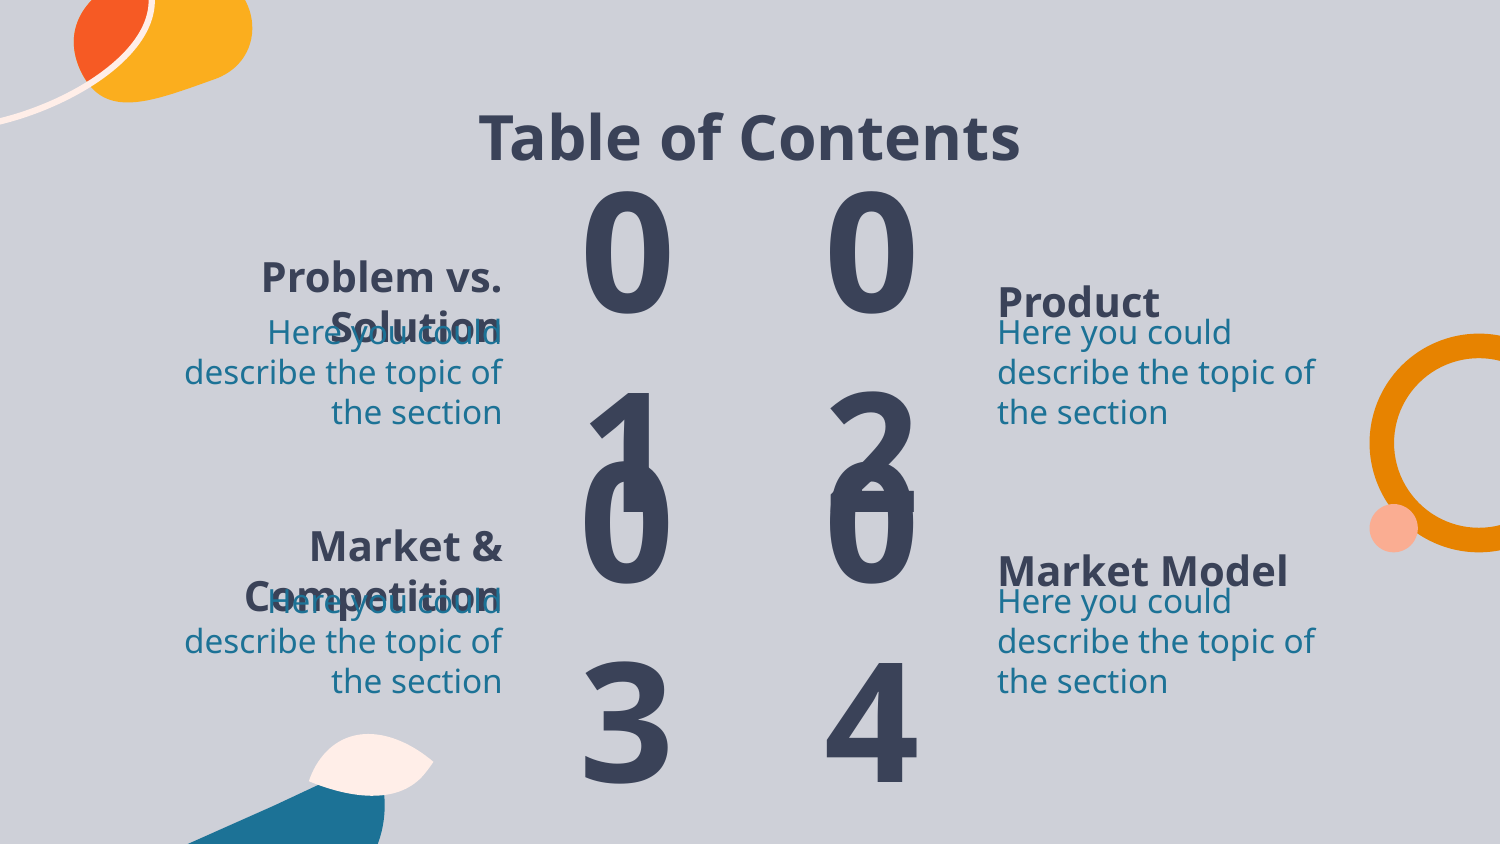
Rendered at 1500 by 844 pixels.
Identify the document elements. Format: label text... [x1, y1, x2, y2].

title Table of Contents [116, 88, 1383, 183]
title 04 [762, 535, 983, 695]
title 01 [518, 266, 738, 426]
subtitle Here you could describe the topic of the section [158, 332, 518, 410]
title Market Model [982, 537, 1417, 603]
title 02 [762, 266, 983, 426]
subtitle Here you could describe the topic of the section [982, 332, 1342, 410]
title 03 [517, 535, 737, 695]
subtitle Here you could describe the topic of the section [158, 601, 518, 680]
title Product [982, 267, 1417, 334]
title Market & Competition [83, 537, 518, 603]
title Problem vs. Solution [83, 267, 518, 334]
subtitle Here you could describe the topic of the section [982, 601, 1342, 680]
